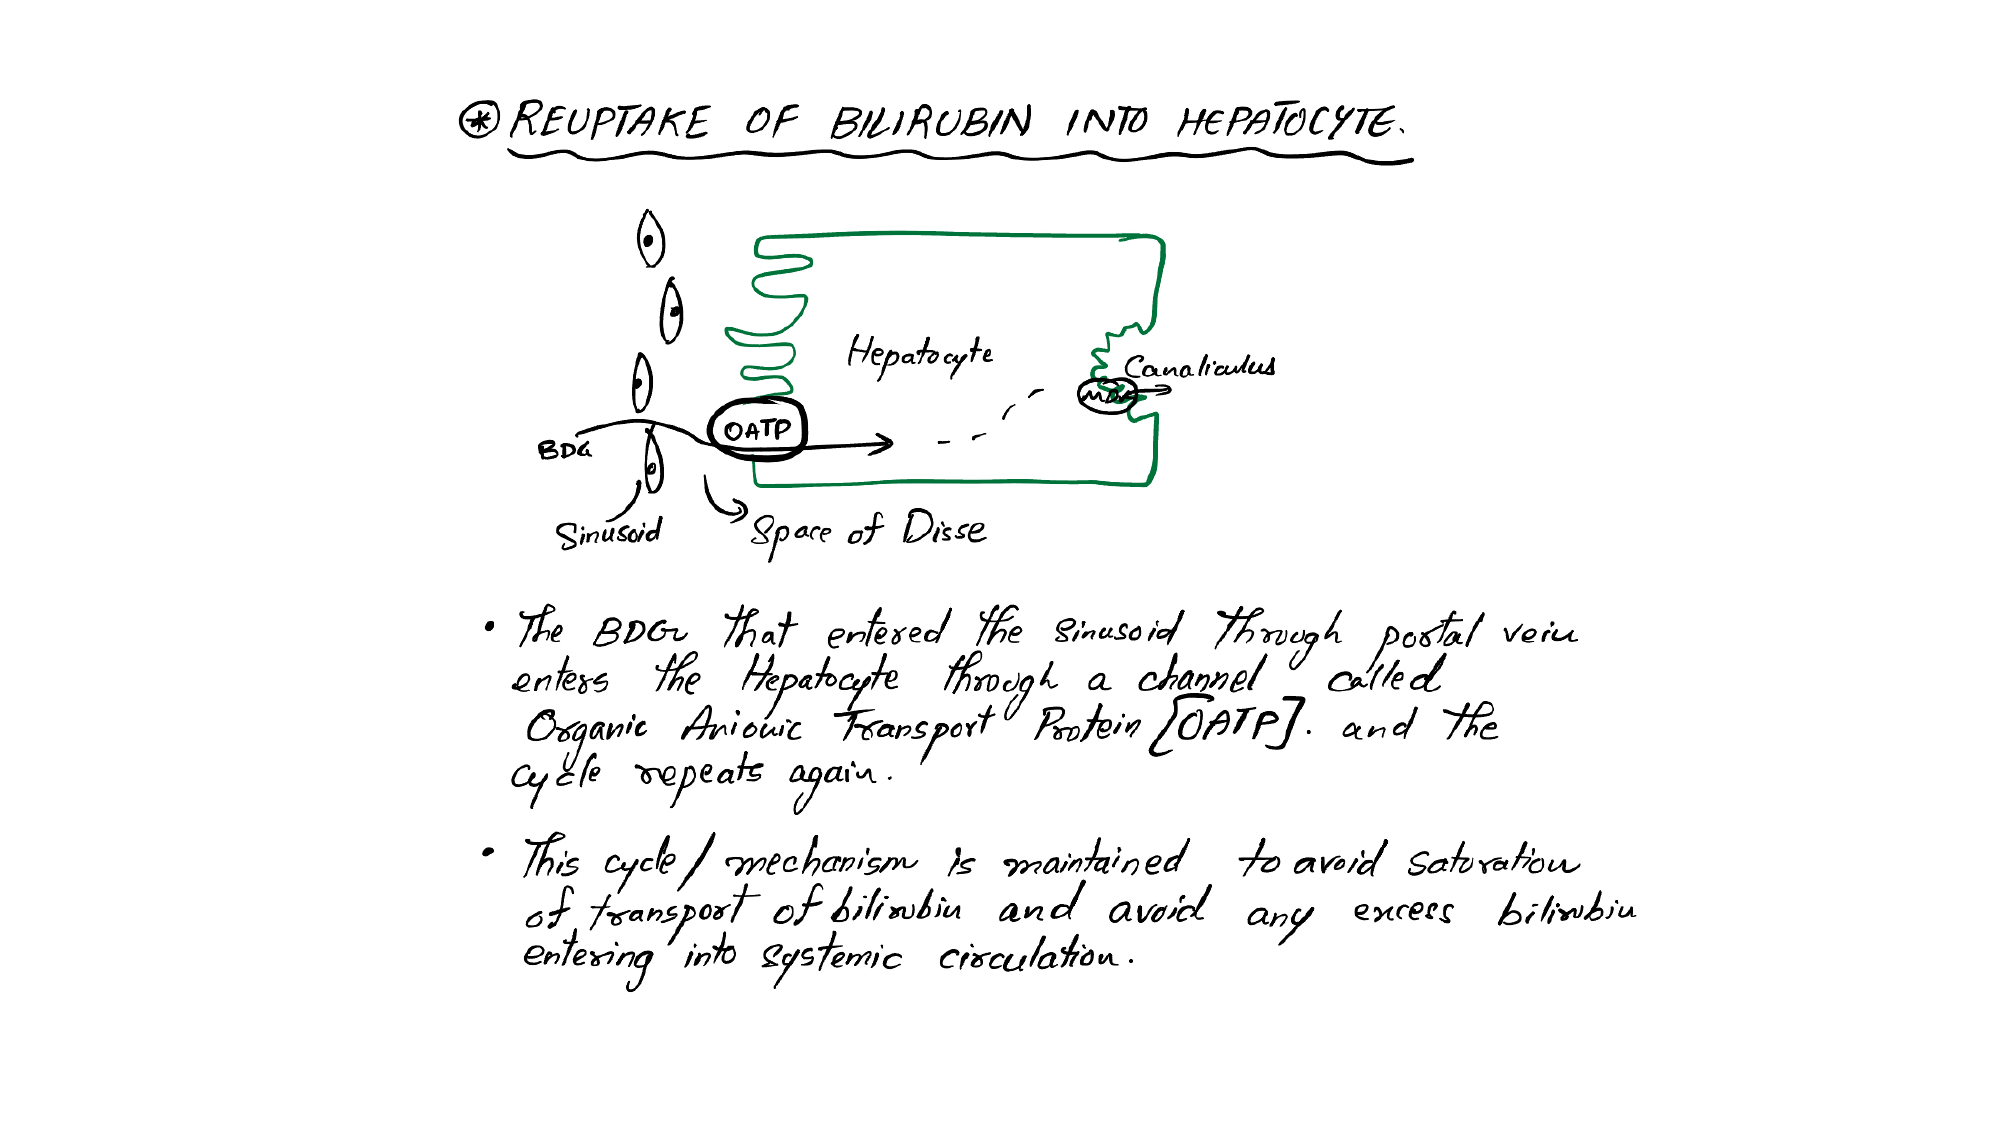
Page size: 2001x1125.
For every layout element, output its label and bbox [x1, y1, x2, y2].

list [360, 81, 1640, 1044]
title [137, 59, 1863, 278]
